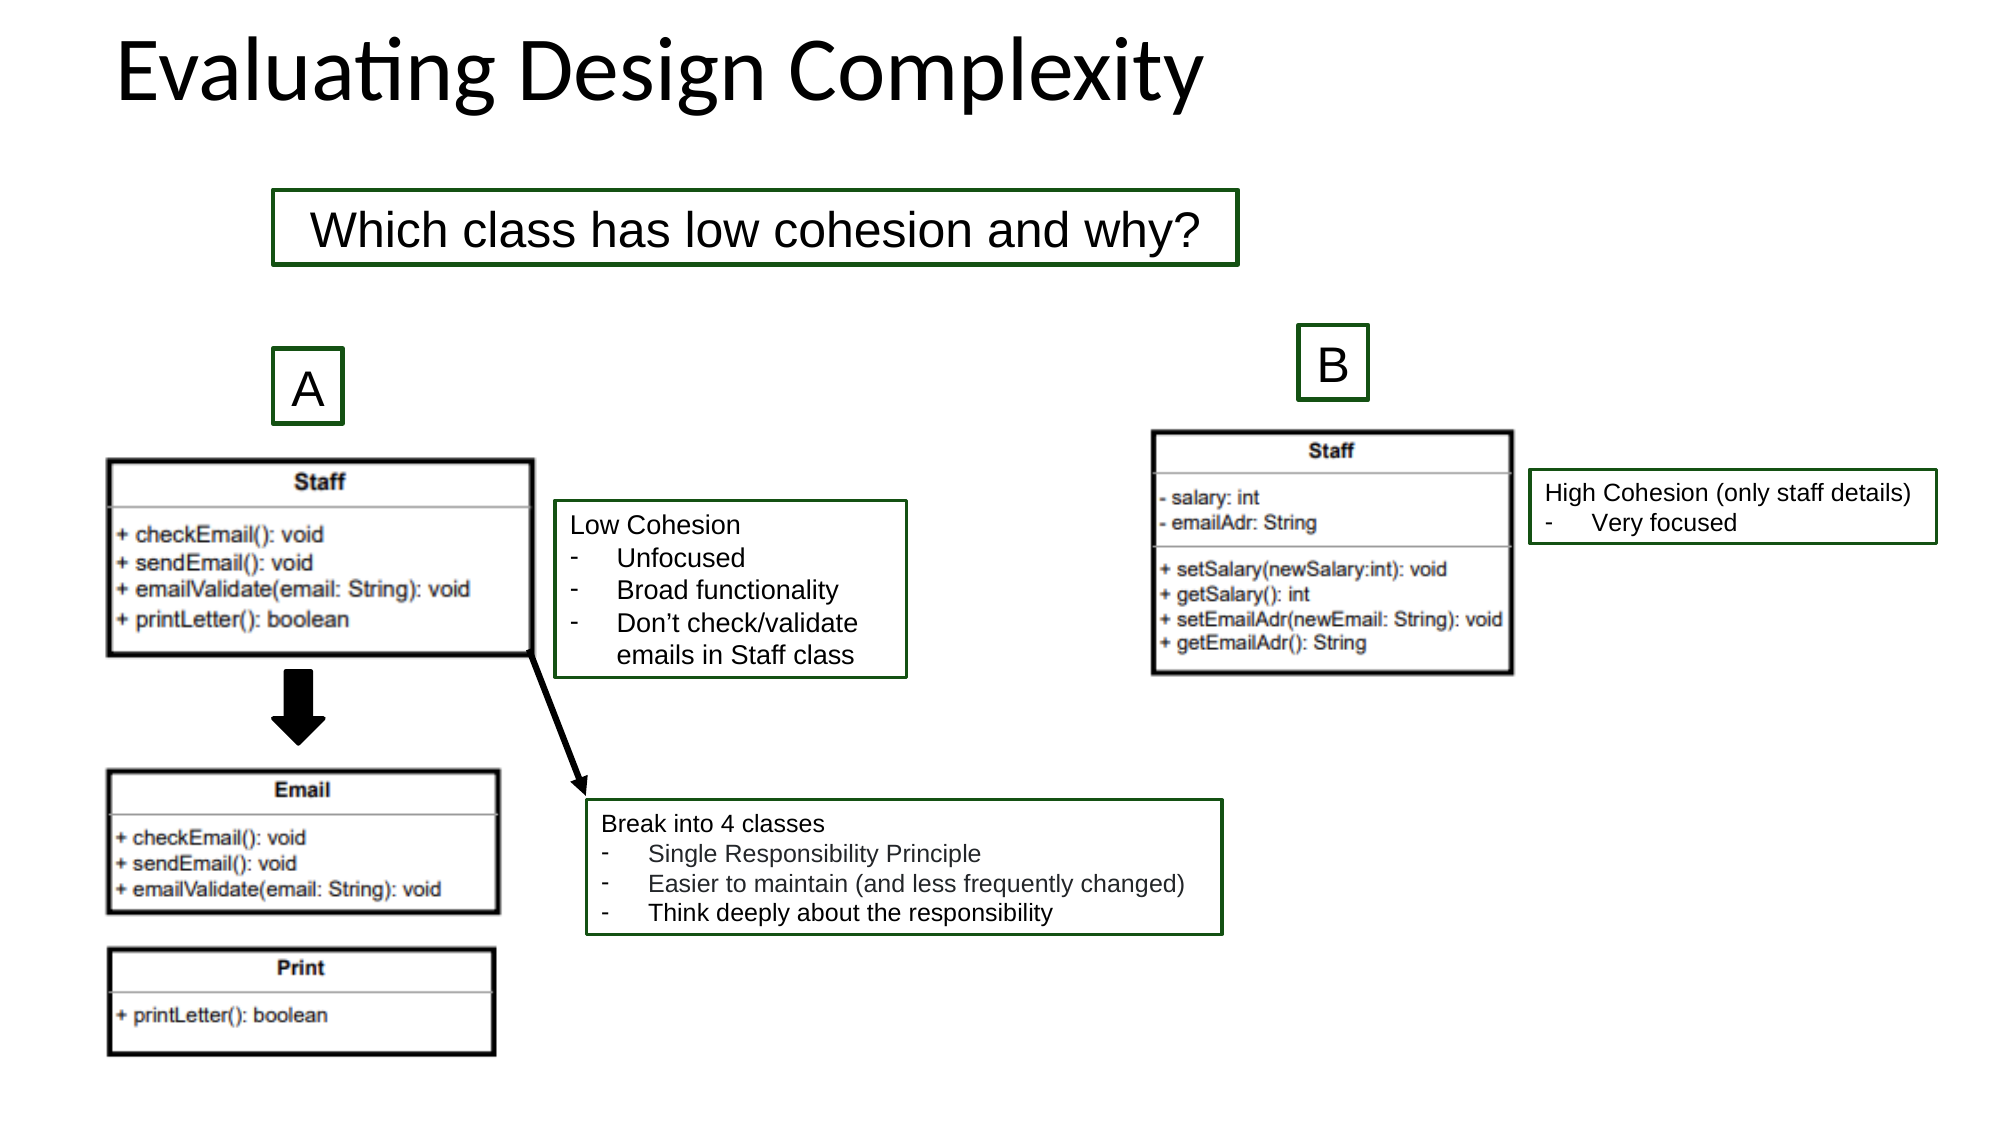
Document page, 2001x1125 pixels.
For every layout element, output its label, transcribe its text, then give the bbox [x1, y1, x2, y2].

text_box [100, 348, 547, 672]
title Evaluating Design Complexity [100, 10, 1826, 131]
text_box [100, 671, 515, 1068]
text_box Low Cohesion Unfocused Broad functionality Don’t check/validate emails in Staff class [555, 500, 907, 647]
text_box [1145, 324, 1521, 684]
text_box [528, 648, 1223, 937]
text_box Which class has low cohesion and why? [273, 189, 1238, 265]
text_box High Cohesion (only staff details) Very focused [1529, 469, 1937, 544]
